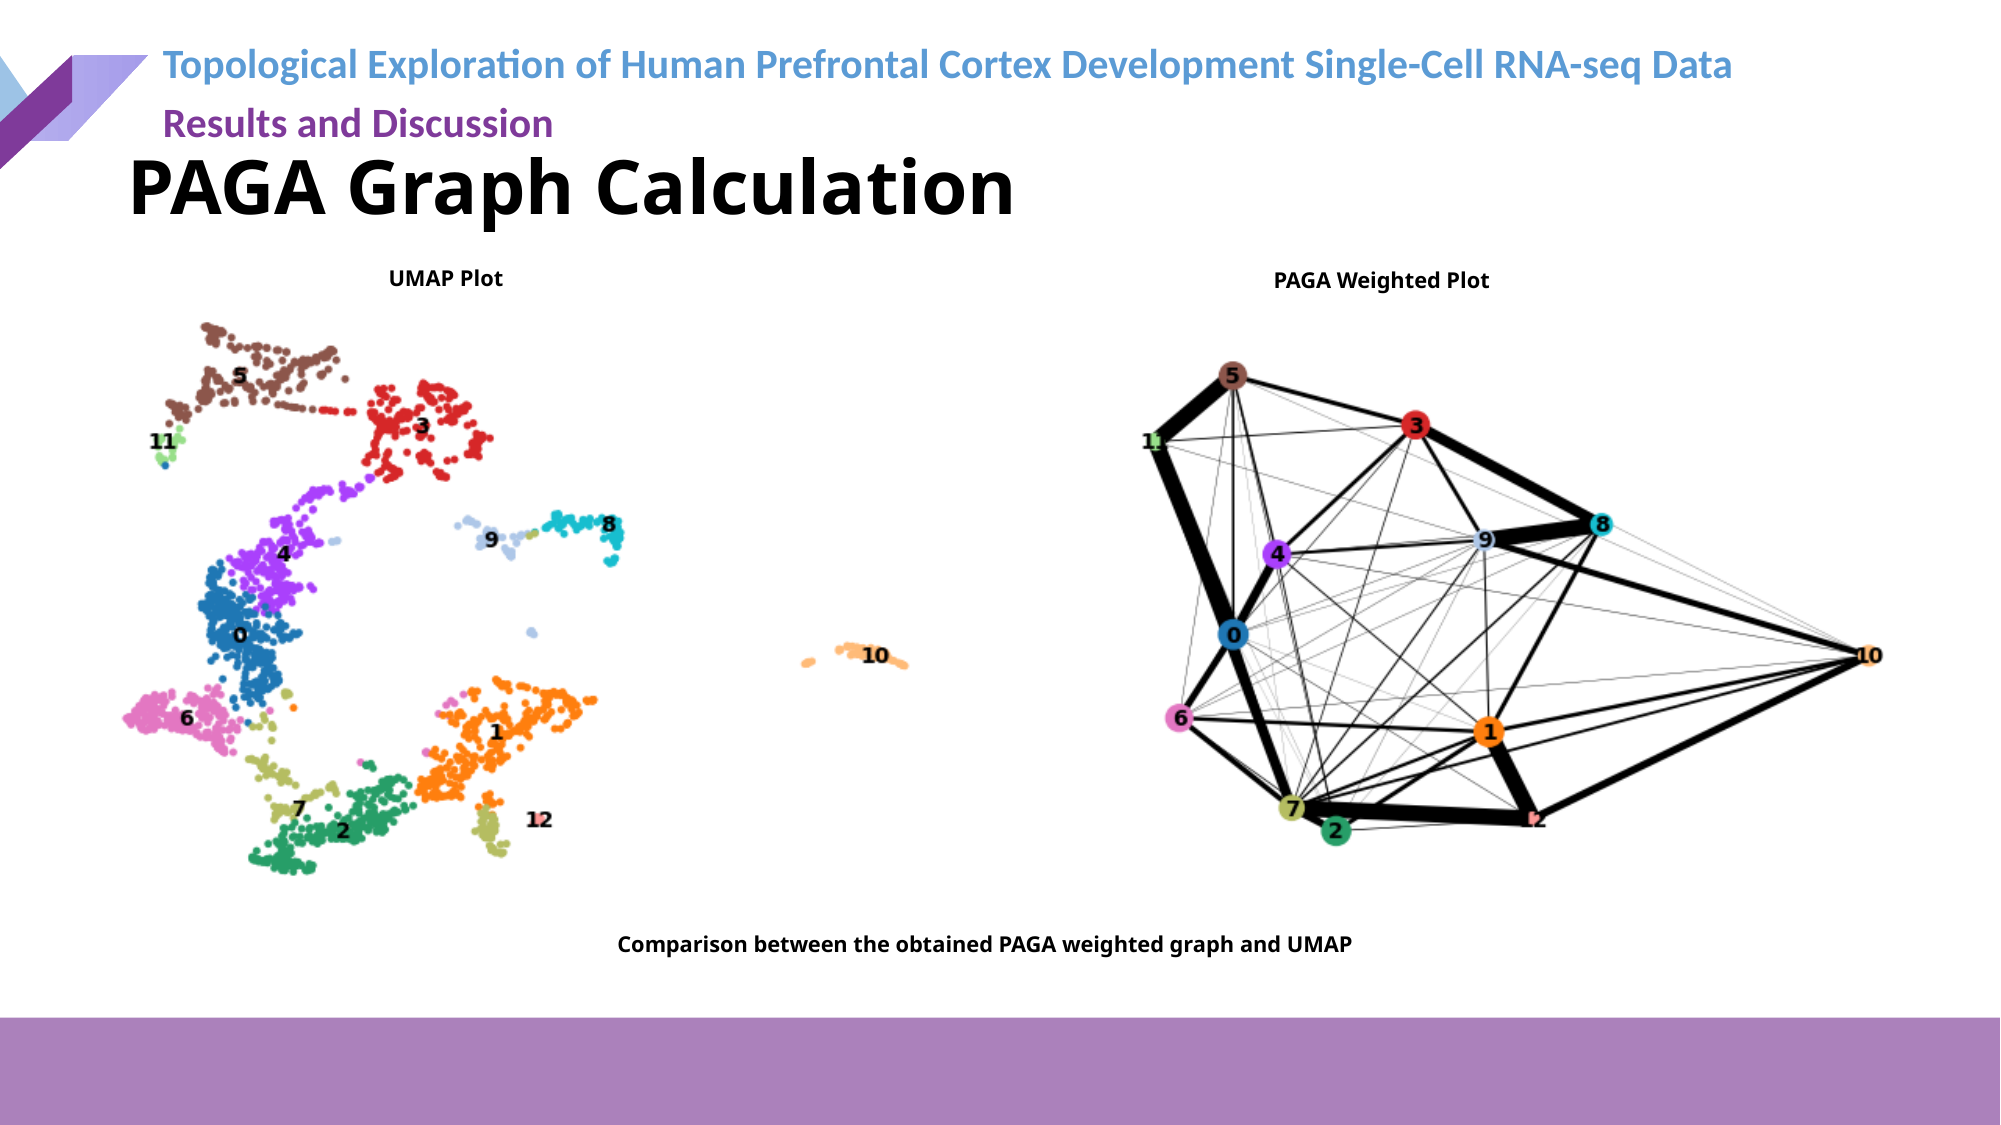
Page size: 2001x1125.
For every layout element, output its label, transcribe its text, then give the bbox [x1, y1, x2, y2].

text_box Topological Exploration of Human Prefrontal Cortex Development Single-Cell RNA-seq Data Results and Discussion [148, 29, 1974, 142]
text_box [0, 1017, 2000, 1125]
text_box PAGA Graph Calculation [112, 142, 1974, 248]
picture [72, 253, 1952, 915]
text_box Comparison between the obtained PAGA weighted graph and UMAP [431, 923, 1539, 965]
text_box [0, 54, 148, 172]
